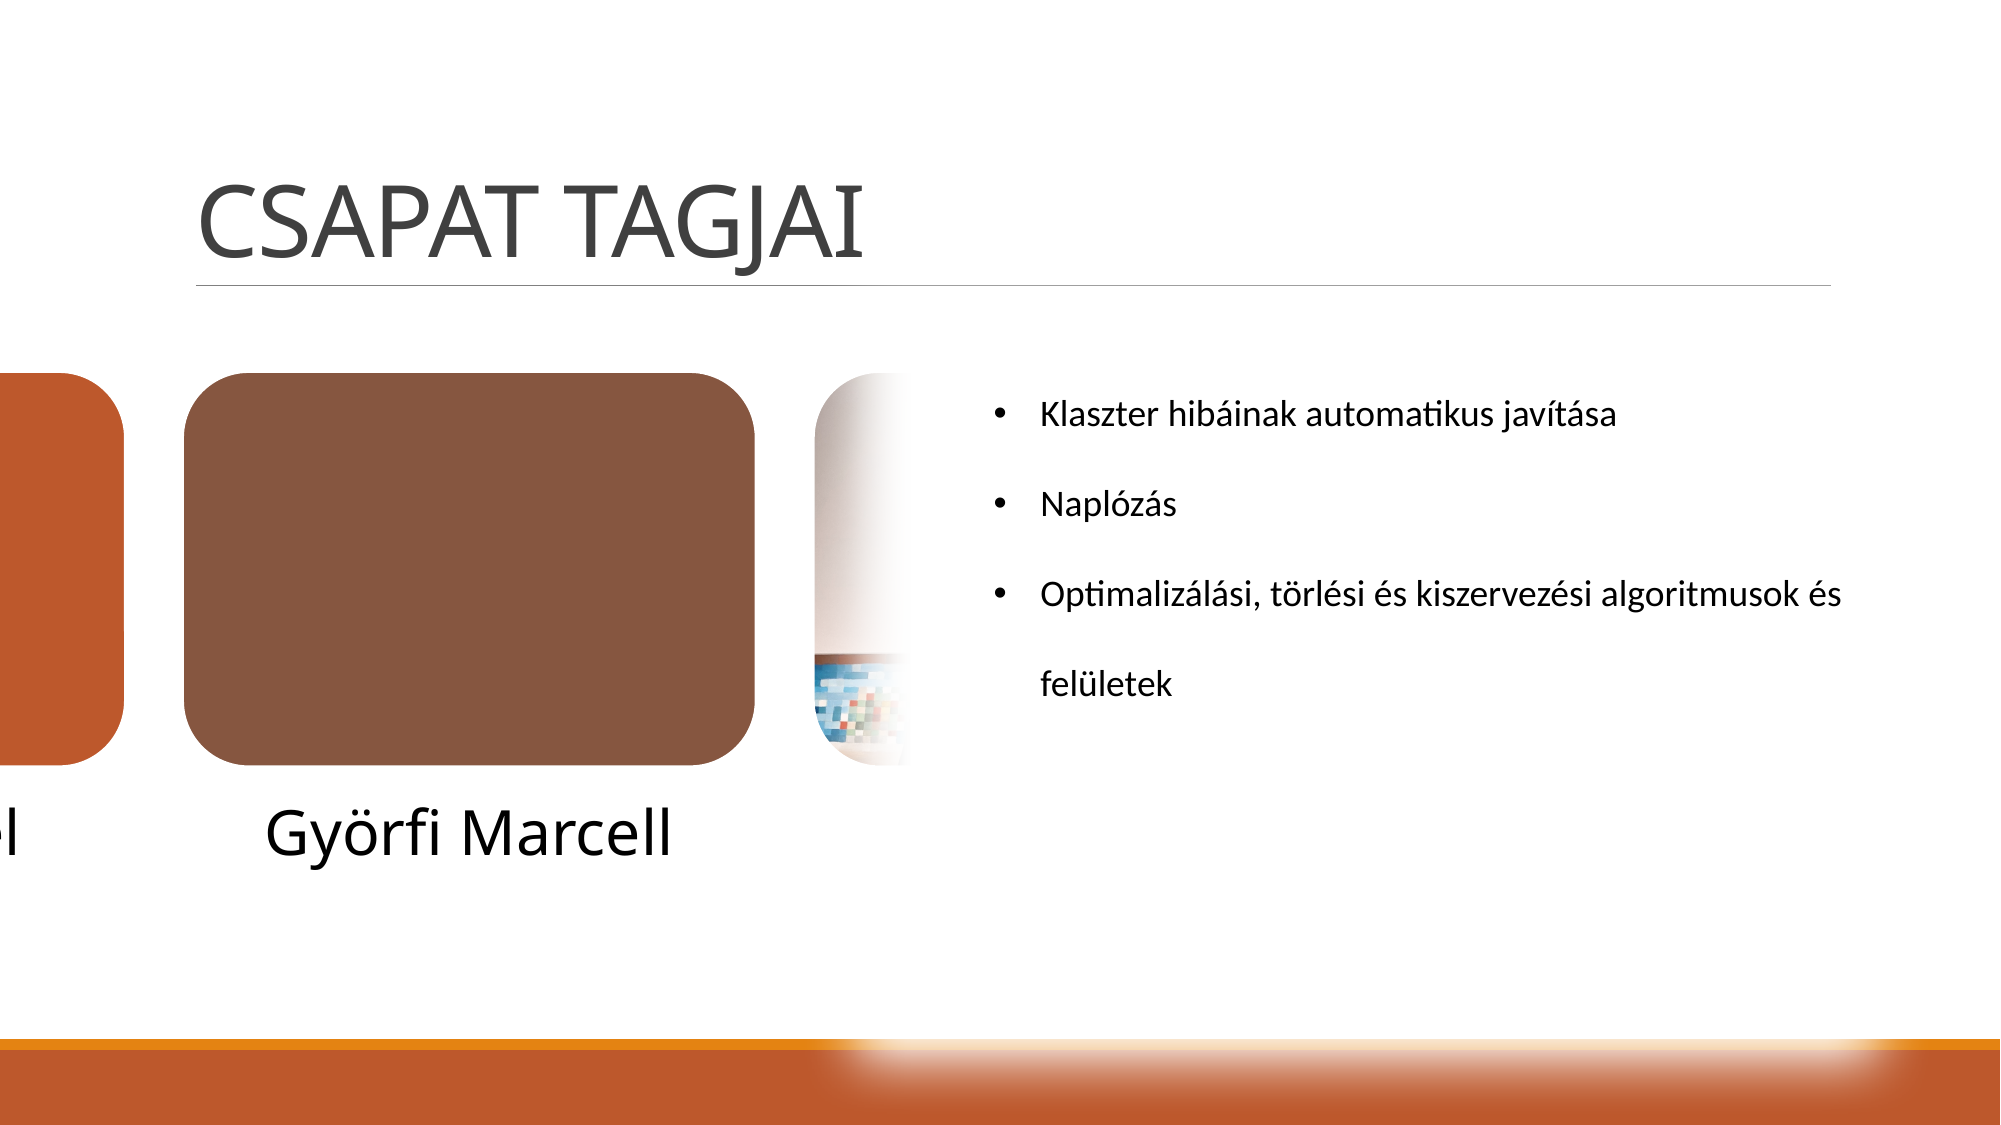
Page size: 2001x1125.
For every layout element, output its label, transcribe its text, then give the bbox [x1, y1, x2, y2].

title Csapat tagjai [180, 47, 1830, 285]
text_box Klaszter hibáinak automatikus javítása Naplózás Optimalizálási, törlési és kiszervezési algoritmusok és felületek [934, 303, 1891, 1013]
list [0, 345, 1388, 1006]
